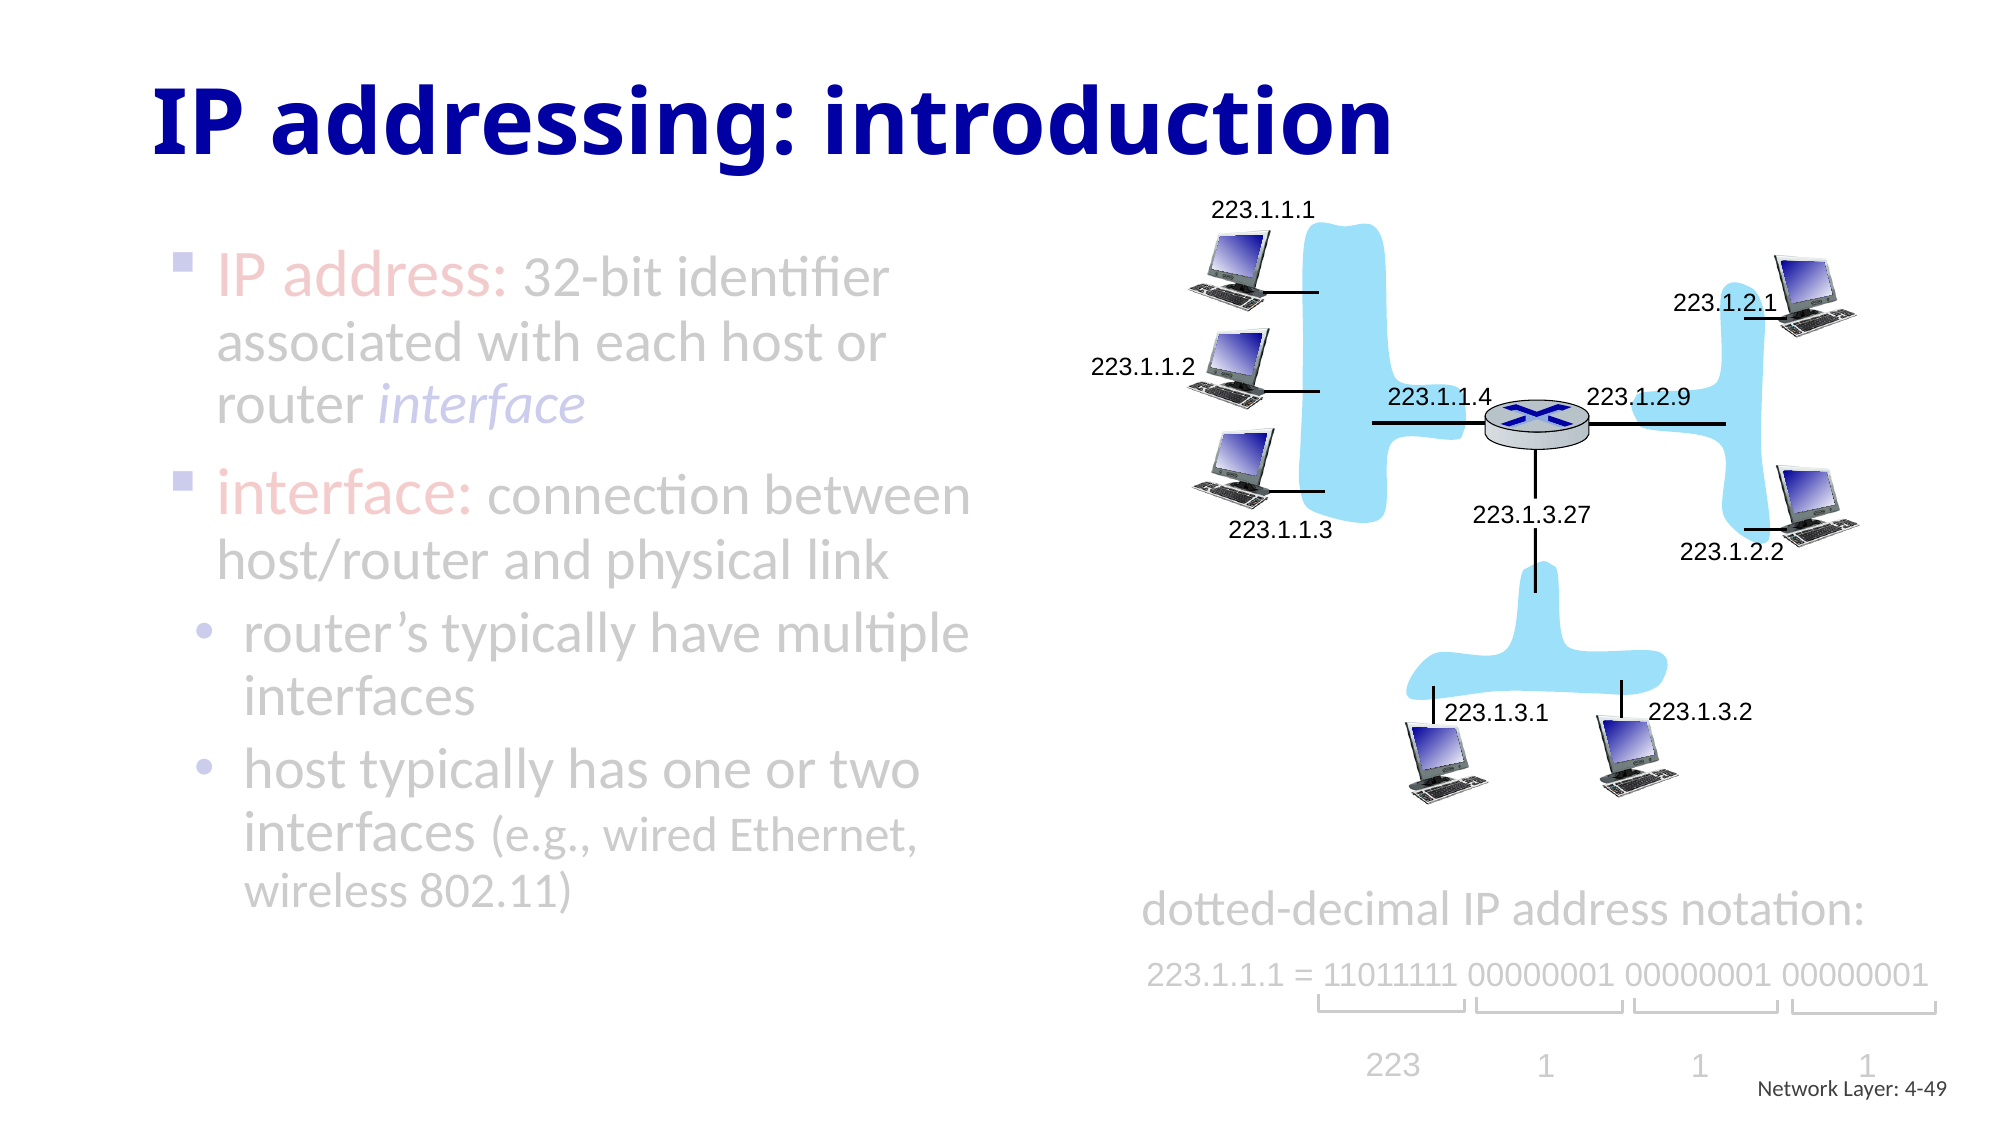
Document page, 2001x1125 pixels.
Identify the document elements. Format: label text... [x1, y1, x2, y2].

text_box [1457, 491, 1608, 537]
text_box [1124, 945, 1953, 1101]
slide_number Network Layer: 4-49 [1512, 1056, 1963, 1117]
text_box 223.1.3.2 [1633, 688, 1769, 733]
text_box [1406, 561, 1668, 700]
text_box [1485, 399, 1589, 450]
text_box [95, 205, 1062, 1059]
text_box [1298, 223, 1467, 523]
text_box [1402, 718, 1509, 811]
text_box 223.1.1.4 [1372, 373, 1508, 418]
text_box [1167, 226, 1273, 318]
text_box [1171, 424, 1277, 516]
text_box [1075, 343, 1166, 389]
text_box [1166, 324, 1272, 416]
text_box [986, 846, 1952, 1125]
text_box 223.1.3.1 [1435, 688, 1565, 734]
text_box 223.1.1.3 [1213, 506, 1349, 552]
text_box 223.1.2.1 [1658, 279, 1771, 325]
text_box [1593, 711, 1699, 804]
text_box [1636, 325, 1771, 528]
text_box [1773, 461, 1880, 554]
text_box 223.1.2.2 [1665, 528, 1800, 573]
text_box 223.1.1.1 [1196, 185, 1332, 231]
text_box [1771, 251, 1877, 344]
title IP addressing: introduction [137, 51, 1863, 198]
text_box 223.1.2.9 [1571, 373, 1707, 419]
